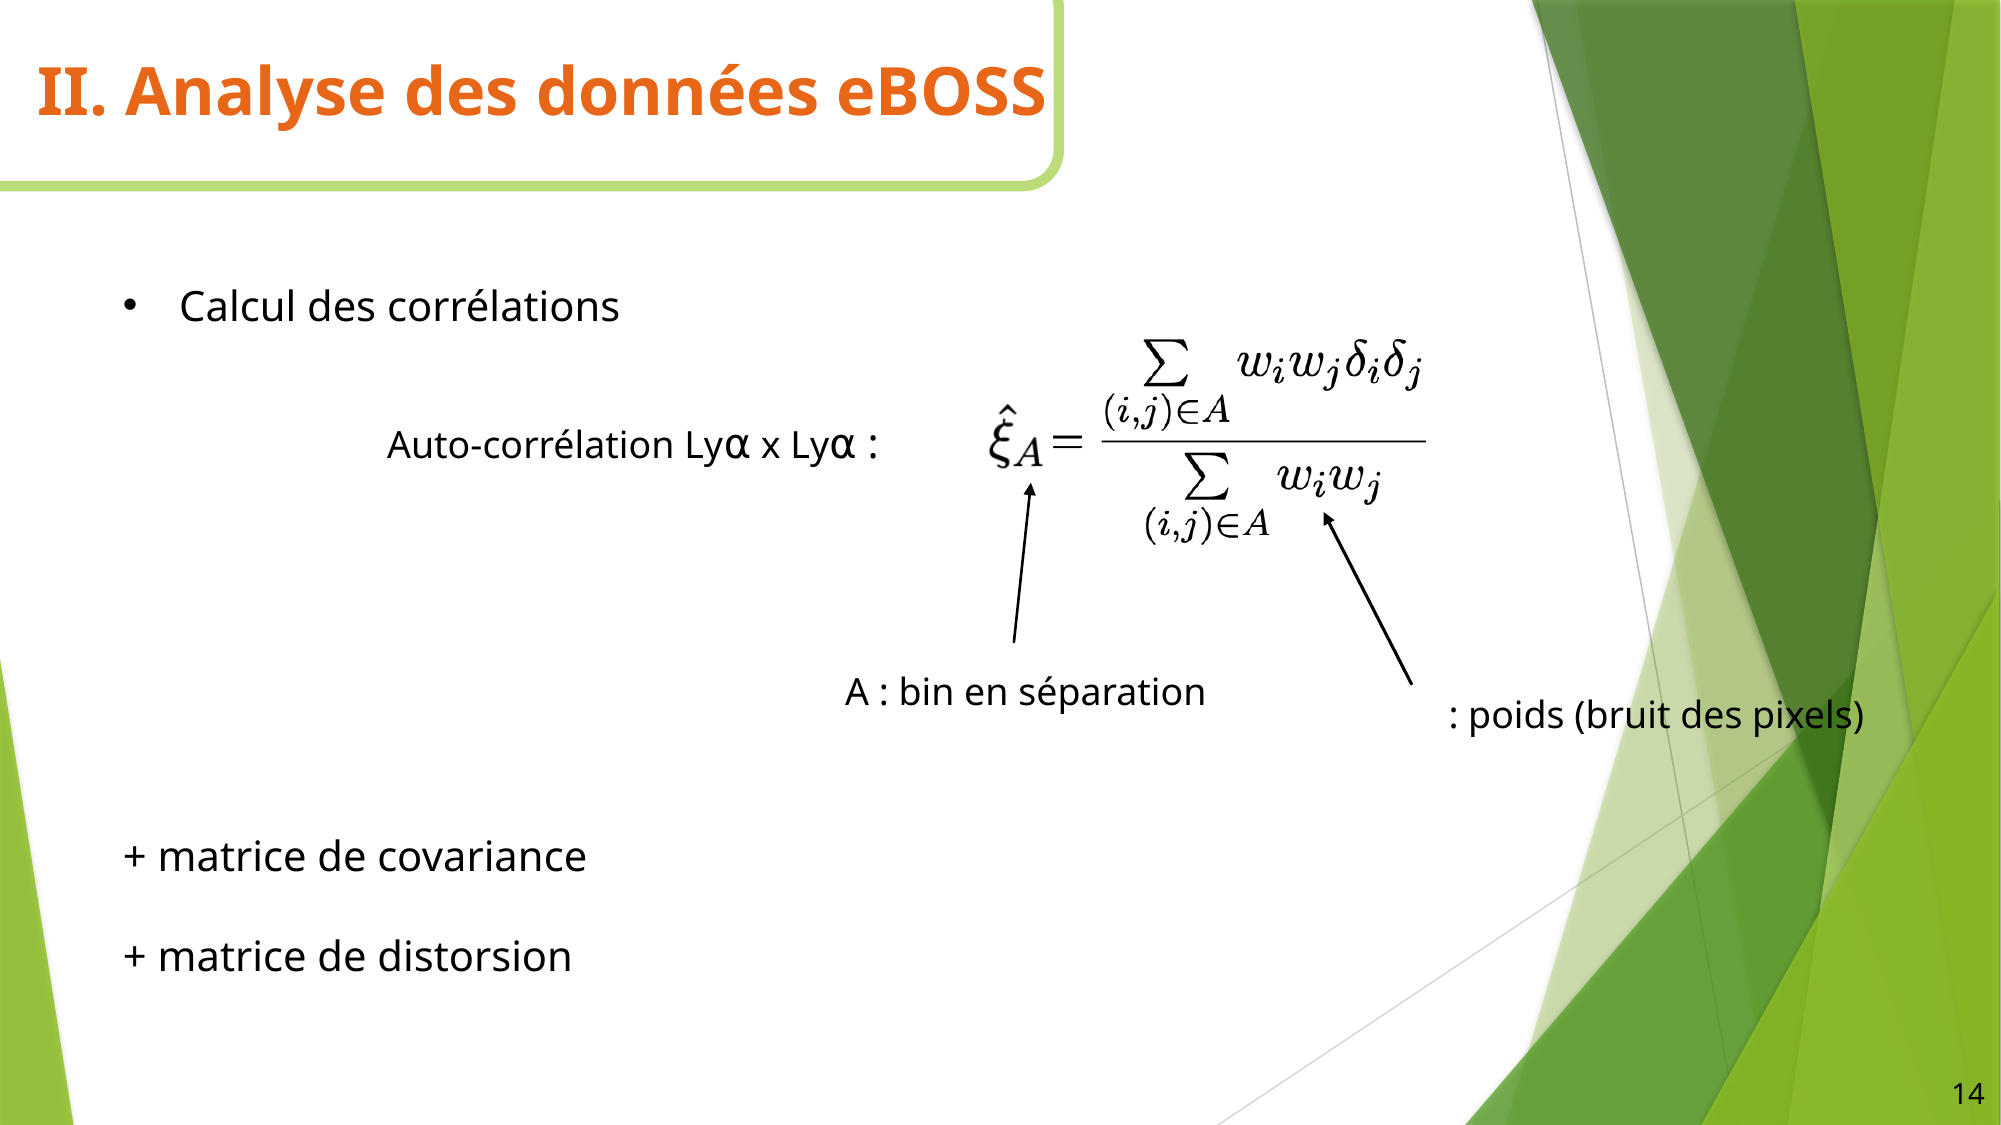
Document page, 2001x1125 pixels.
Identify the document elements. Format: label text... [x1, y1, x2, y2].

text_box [1013, 482, 1032, 643]
text_box [0, 0, 1061, 188]
text_box Calcul des corrélations + matrice de covariance + matrice de distorsion [108, 272, 1869, 988]
text_box A : bin en séparation [830, 660, 1232, 720]
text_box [974, 312, 1436, 572]
slide_number 14 [1887, 1065, 2000, 1125]
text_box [1323, 511, 1413, 685]
text_box Auto-corrélation Ly⍺ x Ly⍺ : [372, 409, 894, 475]
